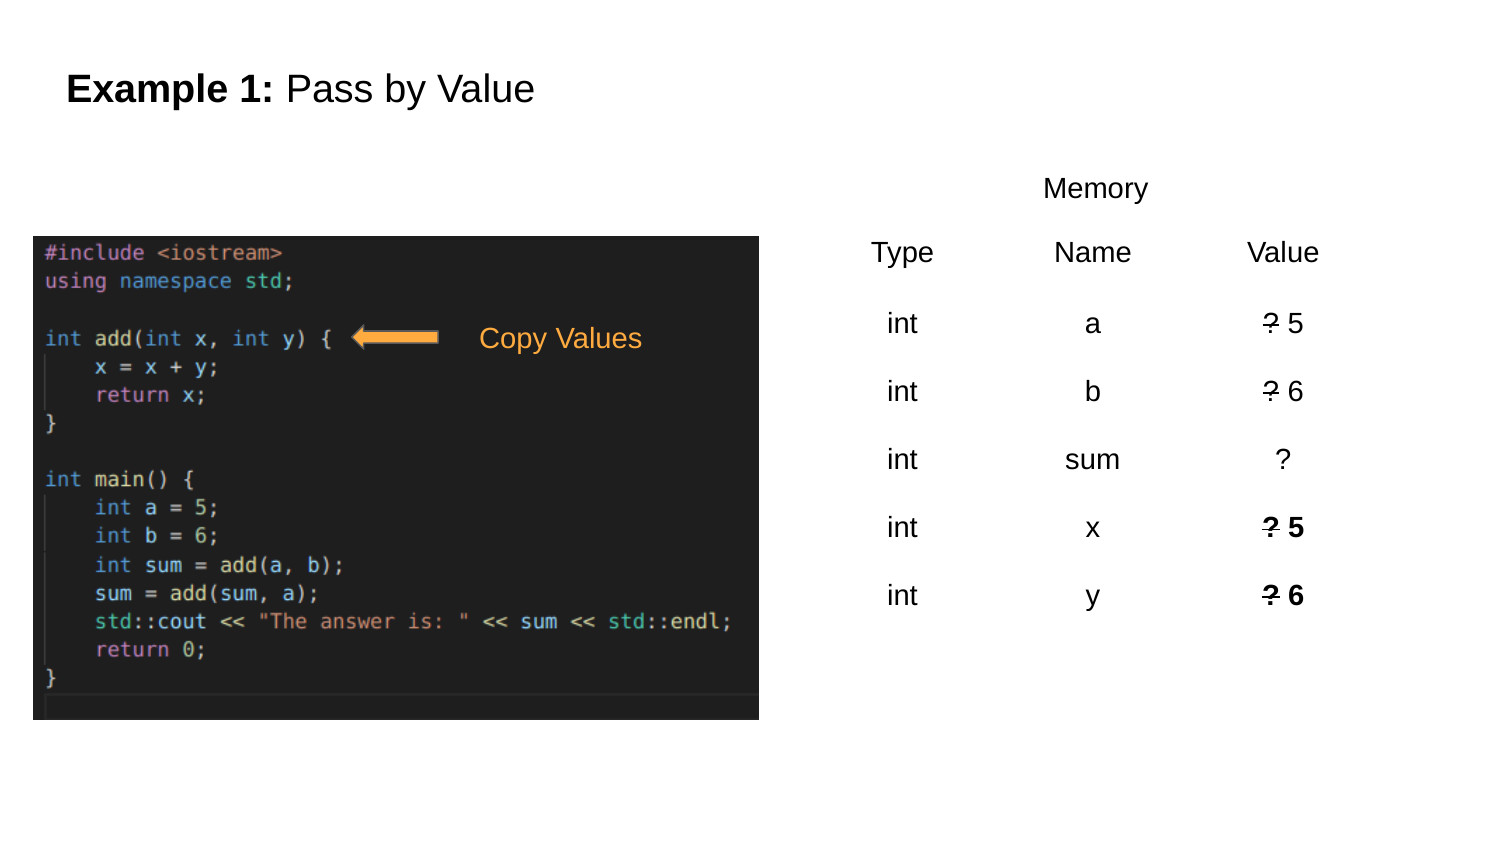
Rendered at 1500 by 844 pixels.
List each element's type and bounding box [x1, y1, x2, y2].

picture [33, 236, 760, 720]
table_header [807, 221, 1379, 292]
text_box [831, 154, 1361, 237]
table_cell [807, 292, 1379, 776]
title [51, 48, 1449, 140]
